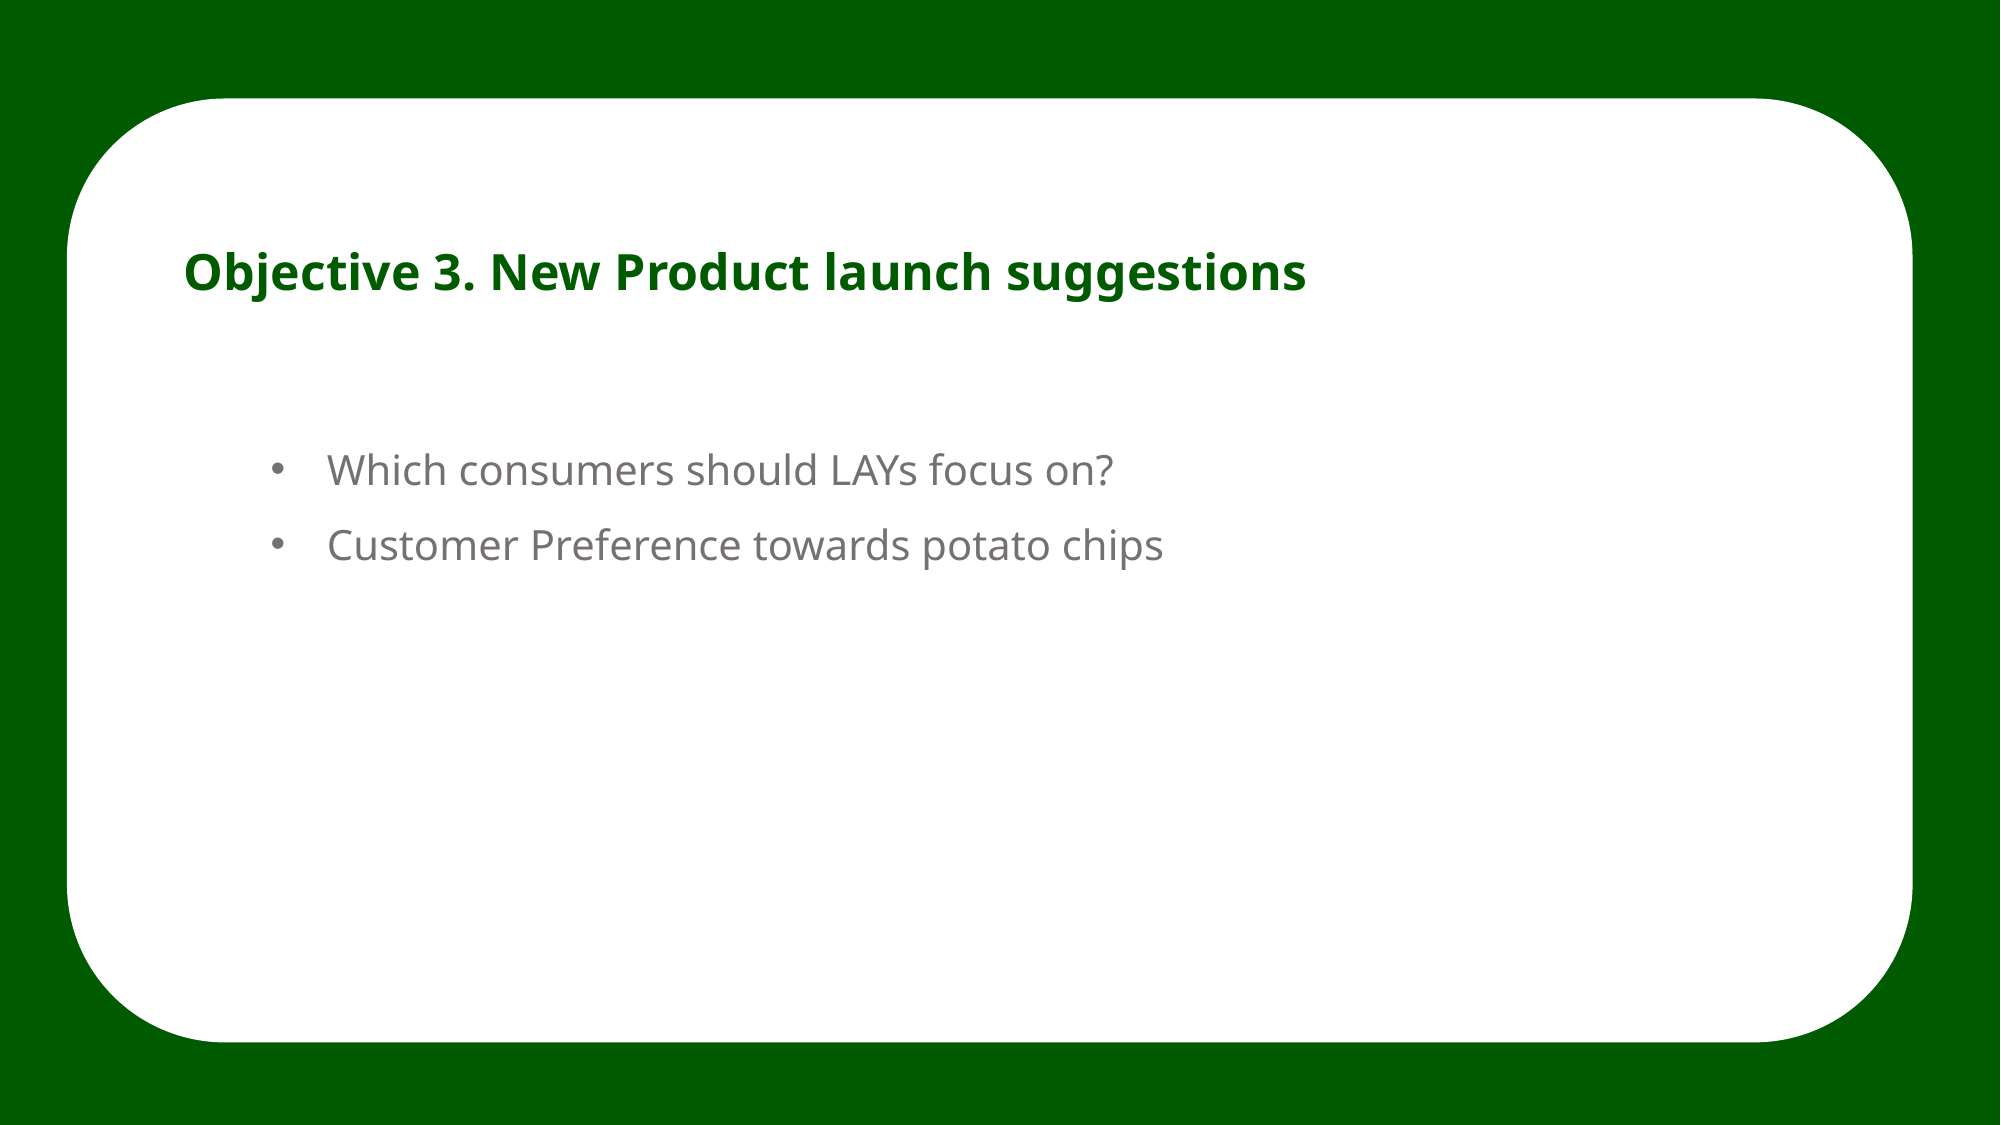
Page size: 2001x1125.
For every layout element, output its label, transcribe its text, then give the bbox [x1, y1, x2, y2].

text_box [66, 98, 1913, 1043]
text_box Objective 3. New Product launch suggestions [169, 233, 1835, 369]
text_box Which consumers should LAYs focus on? Customer Preference towards potato chips [255, 411, 1776, 576]
